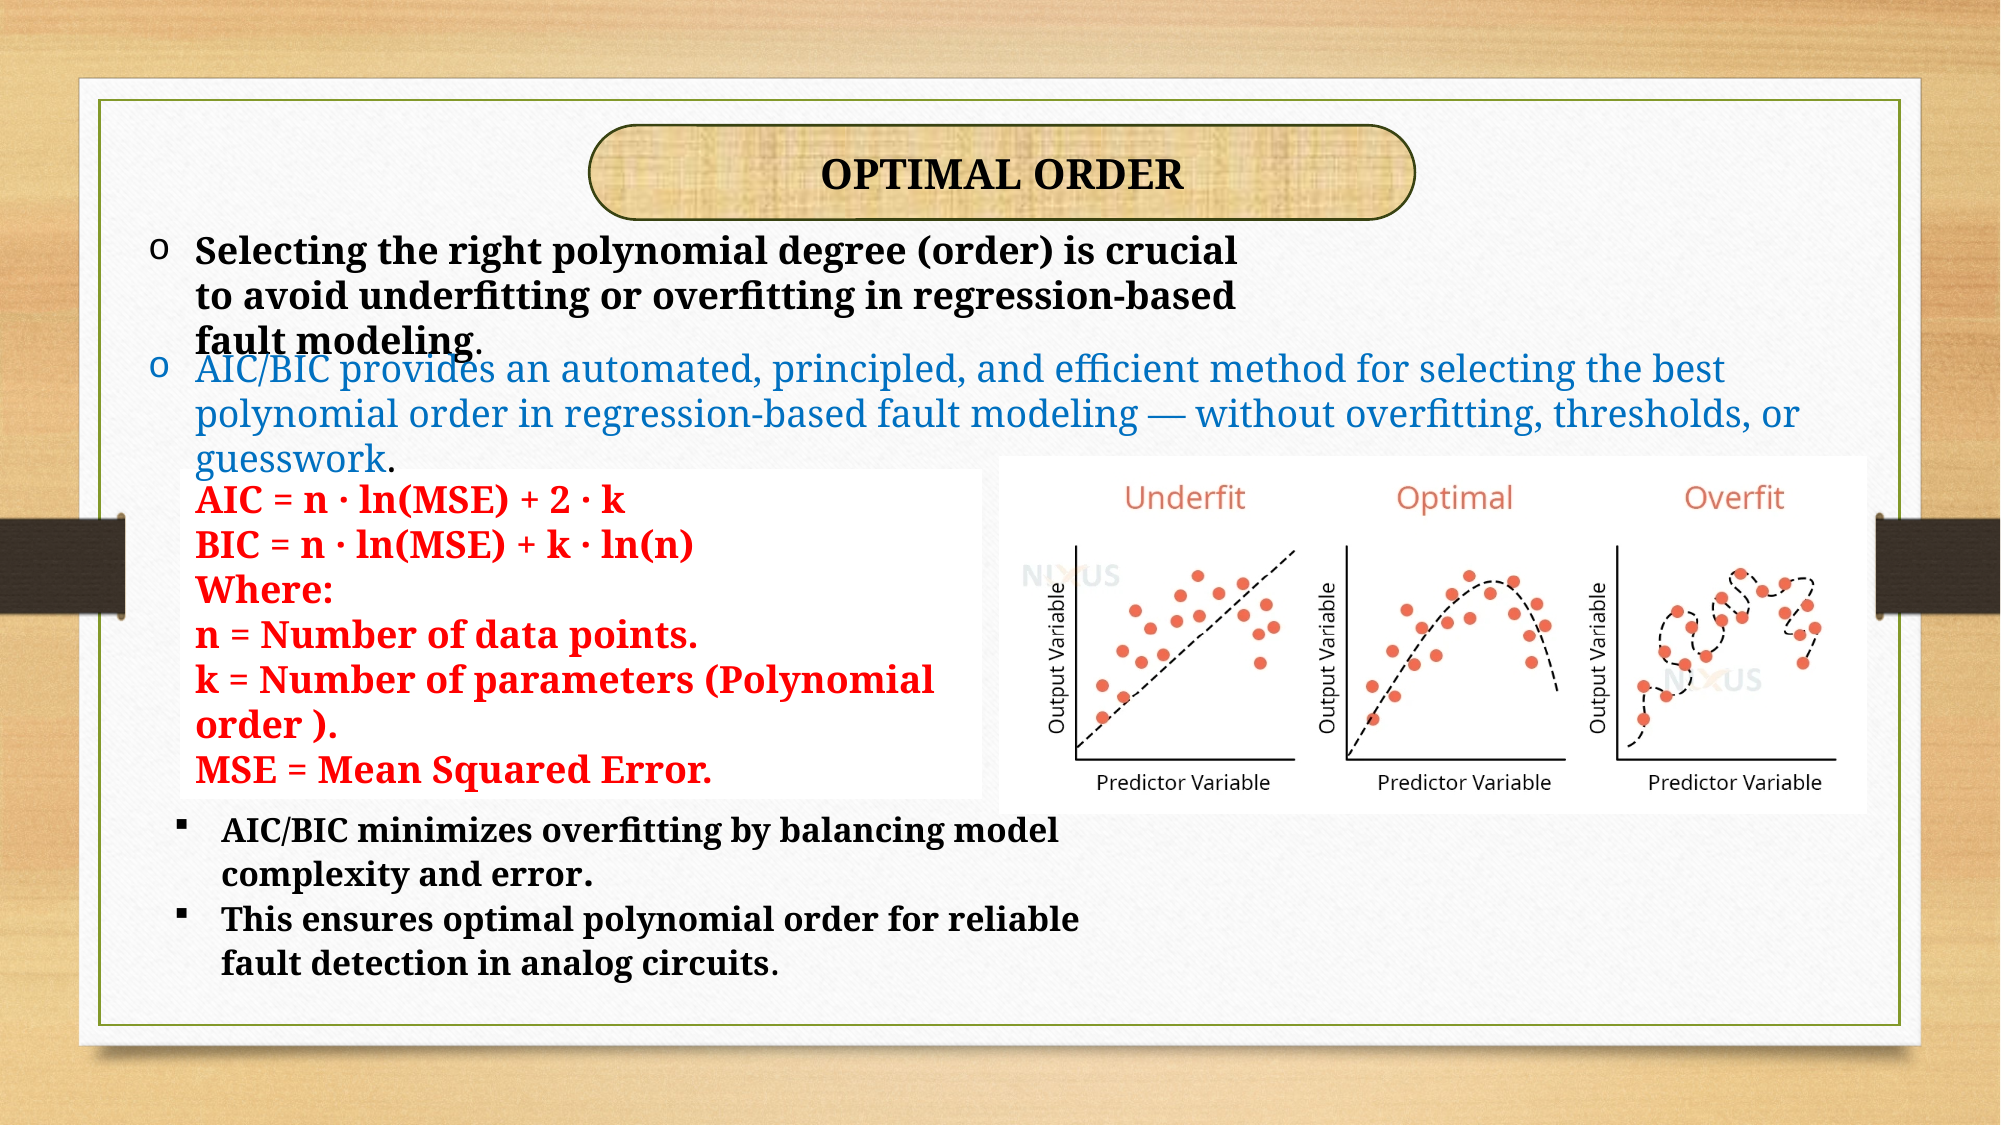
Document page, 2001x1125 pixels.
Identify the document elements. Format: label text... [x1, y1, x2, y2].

text_box Selecting the right polynomial degree (order) is crucial to avoid underfitting or overfitting in regression-based fault modeling. [133, 219, 1282, 338]
text_box AIC = n · ln(MSE) + 2 · k BIC = n · ln(MSE) + k · ln(n) Where: n = Number of data points. k = Number of parameters (Polynomial order ). MSE = Mean Squared Error. [180, 488, 982, 799]
text_box AIC/BIC provides an automated, principled, and efficient method for selecting the best polynomial order in regression-based fault modeling — without overfitting, thresholds, or guesswork. [133, 338, 1867, 488]
text_box OPTIMAL ORDER [587, 123, 1417, 221]
text_box This ensures optimal polynomial order for reliable fault detection in analog circuits. [159, 890, 1163, 990]
text_box AIC/BIC minimizes overfitting by balancing model complexity and error. [159, 801, 1163, 890]
picture [0, 0, 2001, 1125]
